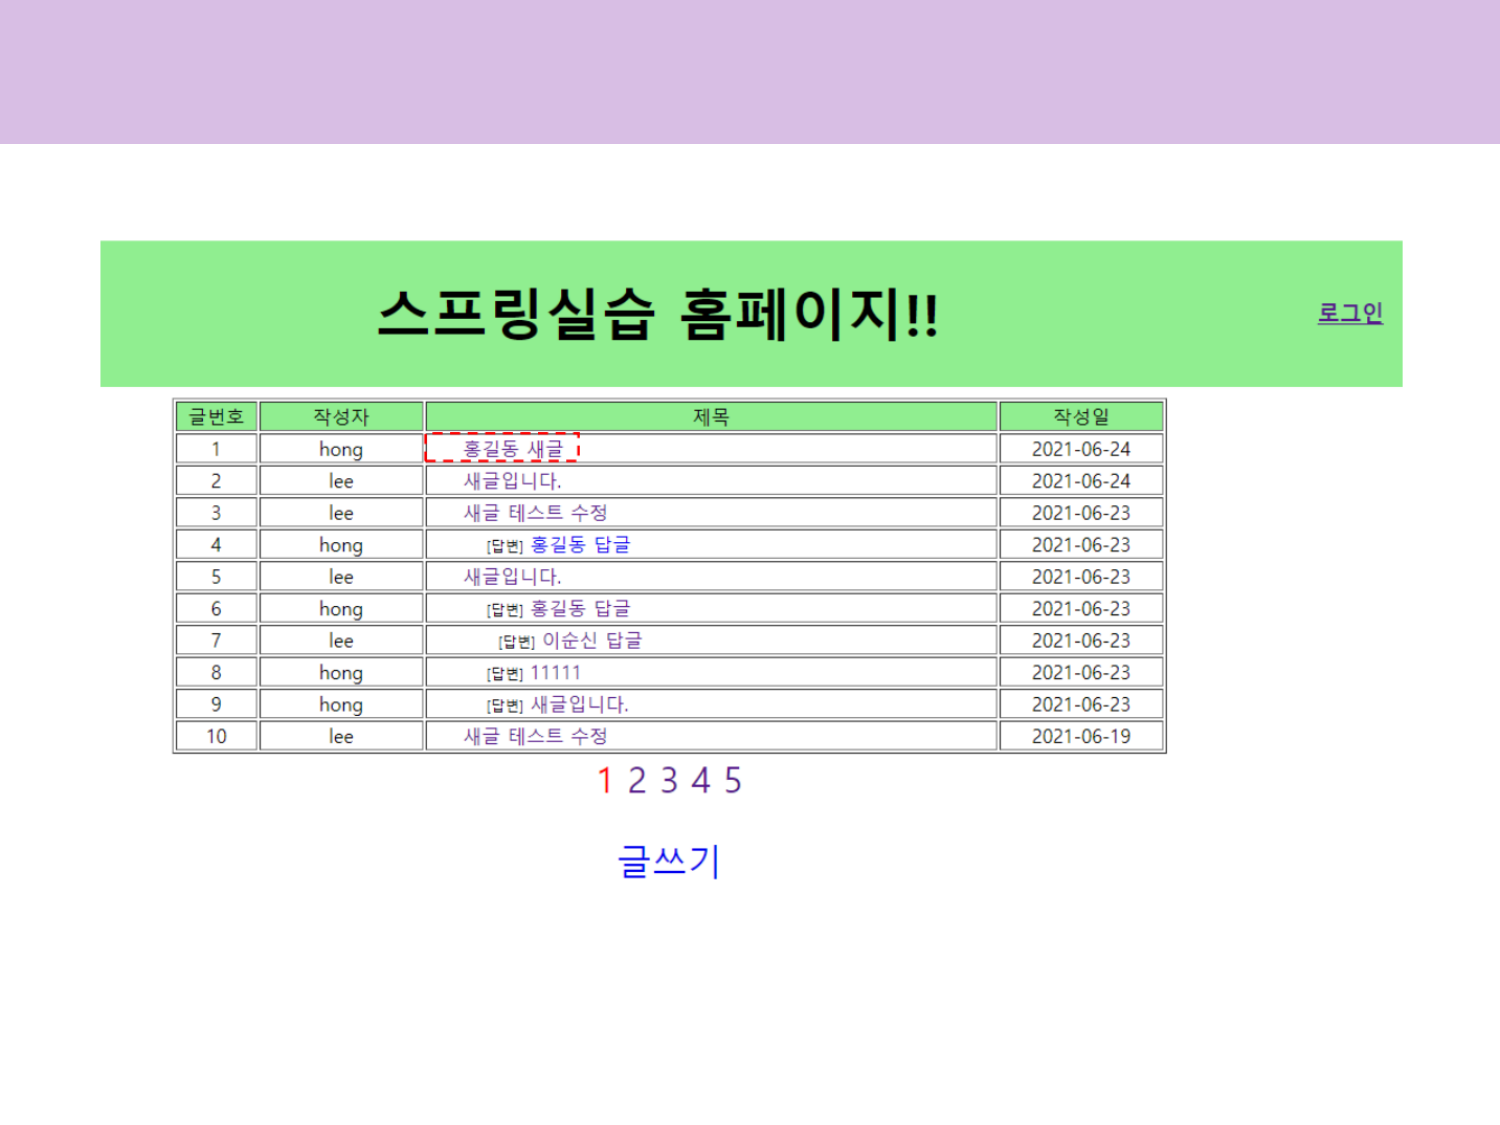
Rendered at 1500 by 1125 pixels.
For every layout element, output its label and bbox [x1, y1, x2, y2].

picture [0, 143, 1500, 982]
text_box [0, 0, 1500, 143]
